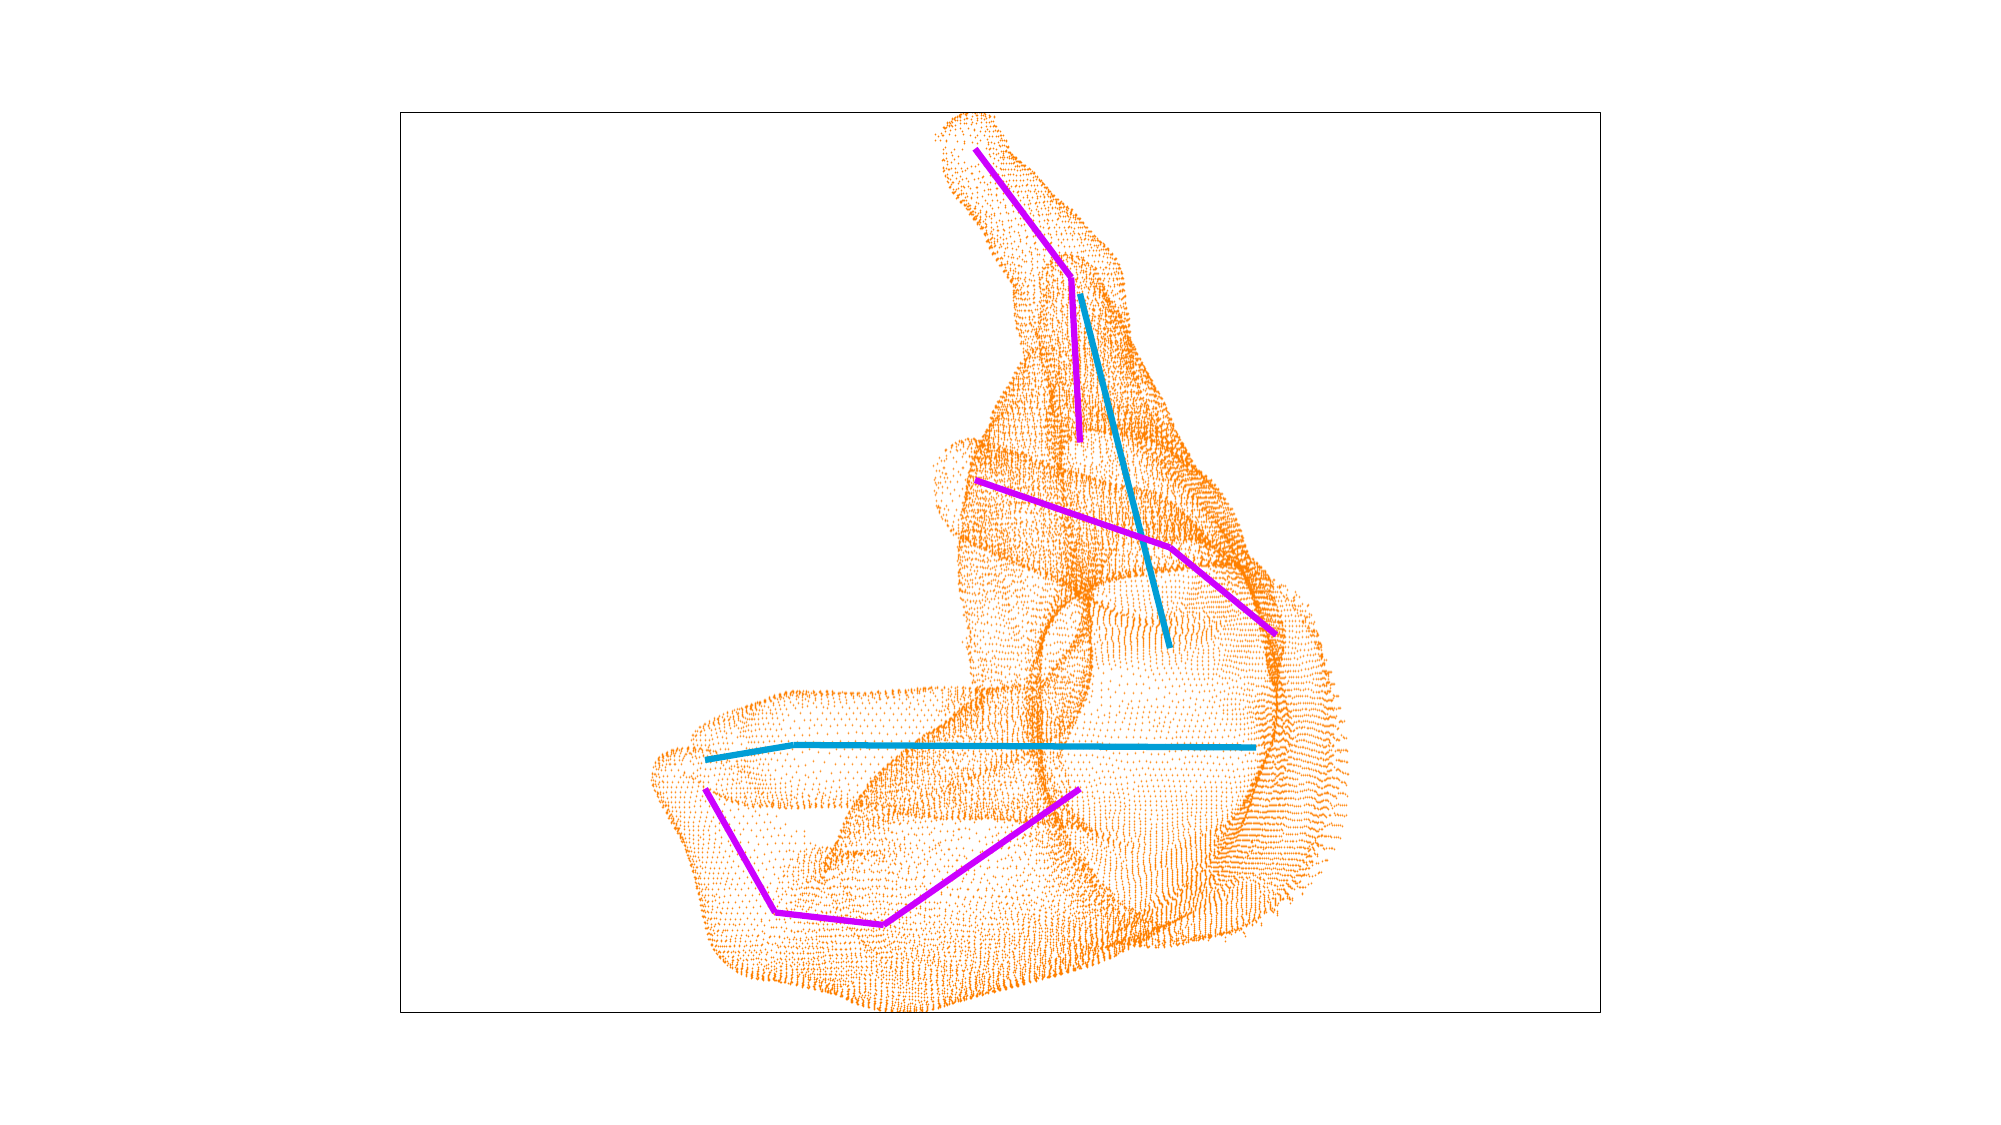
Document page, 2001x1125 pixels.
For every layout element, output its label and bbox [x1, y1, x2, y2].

text_box [1169, 547, 1277, 635]
text_box [774, 912, 883, 925]
text_box [883, 788, 1080, 925]
text_box [704, 788, 775, 913]
text_box [974, 148, 1072, 278]
picture [399, 112, 1600, 1013]
text_box [1079, 293, 1170, 479]
text_box [794, 744, 1257, 748]
text_box [1071, 277, 1080, 443]
text_box [704, 744, 794, 760]
text_box [974, 479, 1170, 548]
text_box [1079, 548, 1170, 648]
